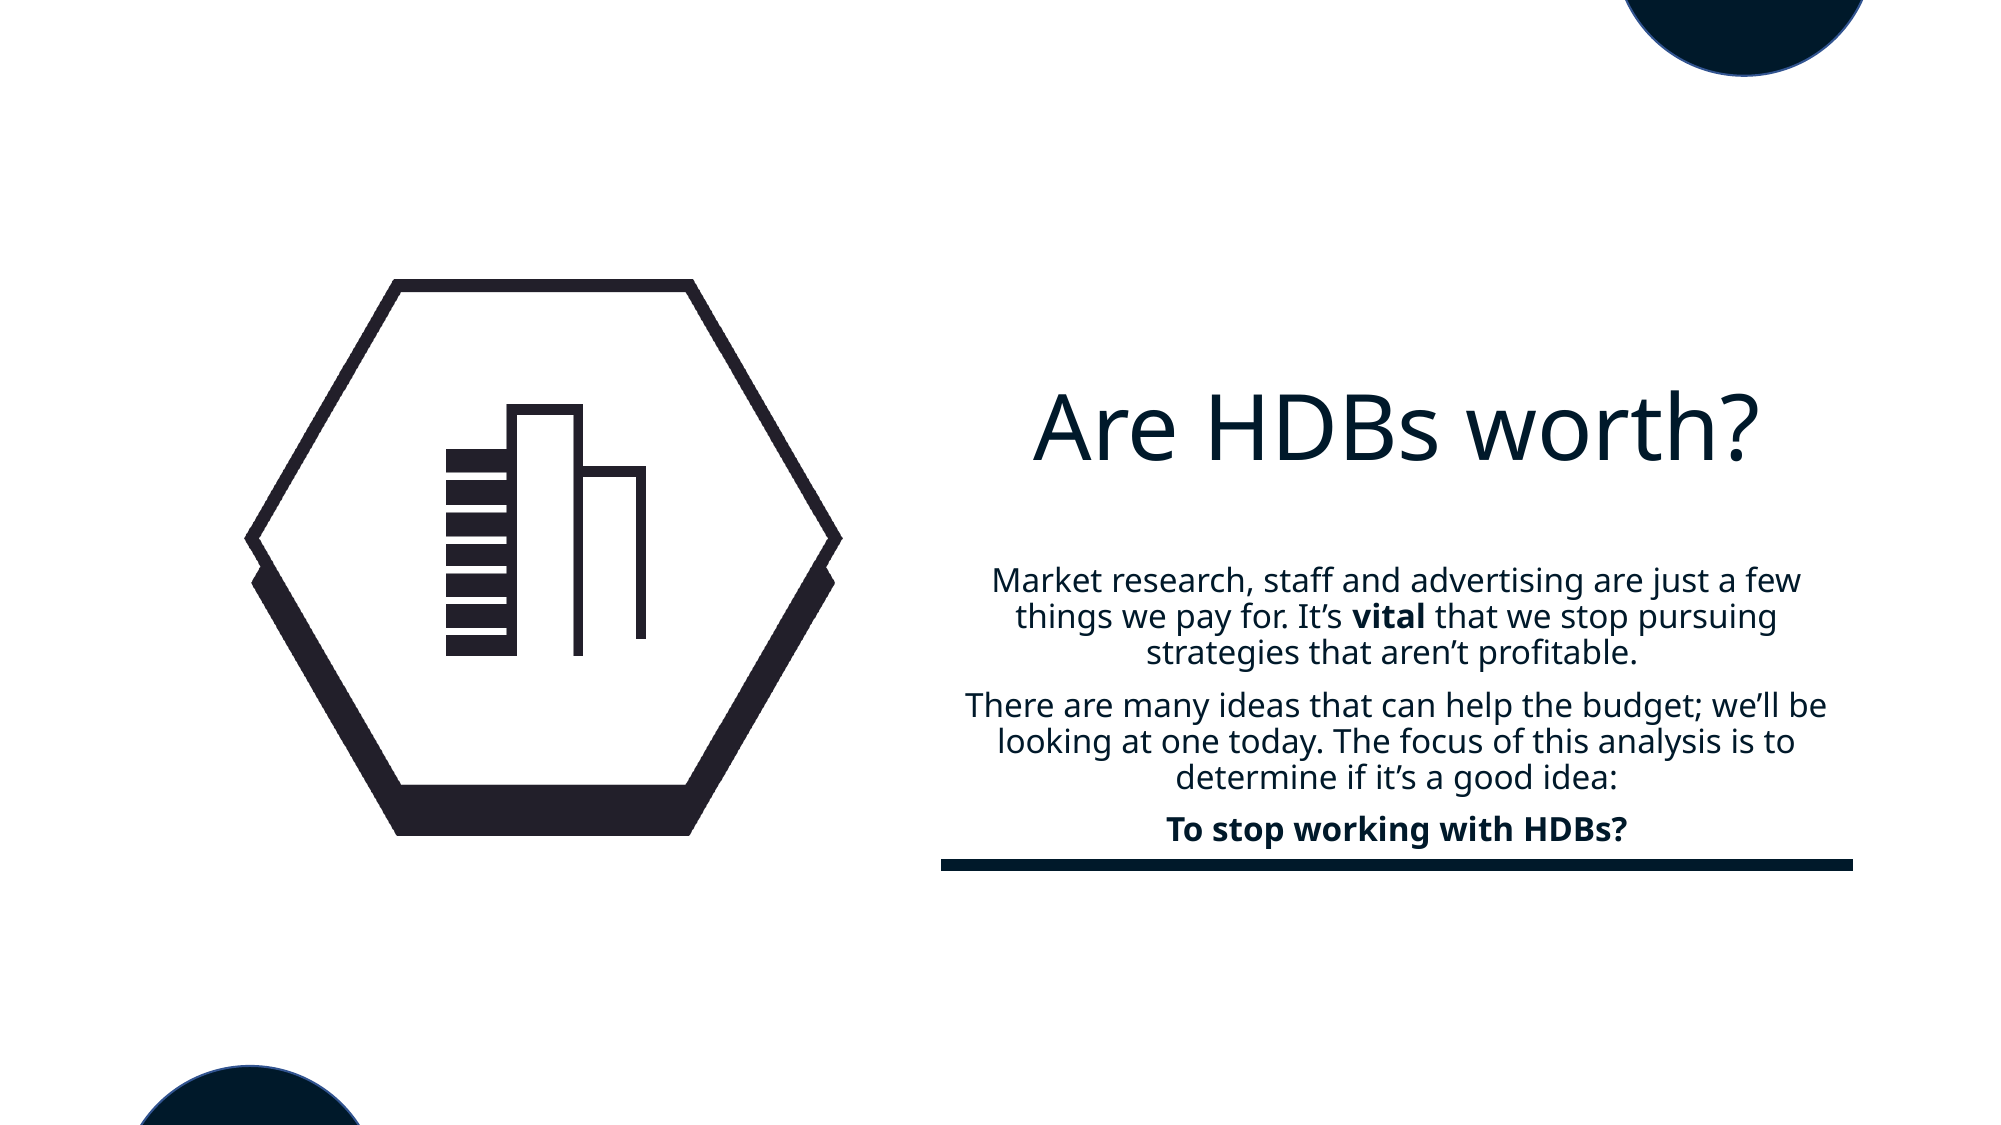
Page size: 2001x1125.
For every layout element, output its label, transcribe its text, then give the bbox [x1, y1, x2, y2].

list Market research, staff and advertising are just a few things we pay for. It’s vital that we stop pursuing strategies that aren’t profitable. There are many ideas that can help the budget; we’ll be looking at one today. The focus of this analysis is to determine if it’s a good idea: To stop working with HDBs? [949, 556, 1845, 859]
text_box [941, 859, 1853, 871]
title Are HDBs worth? [987, 272, 1808, 556]
picture [155, 186, 907, 939]
text_box [140, 1064, 360, 1125]
text_box [1625, 0, 1864, 77]
